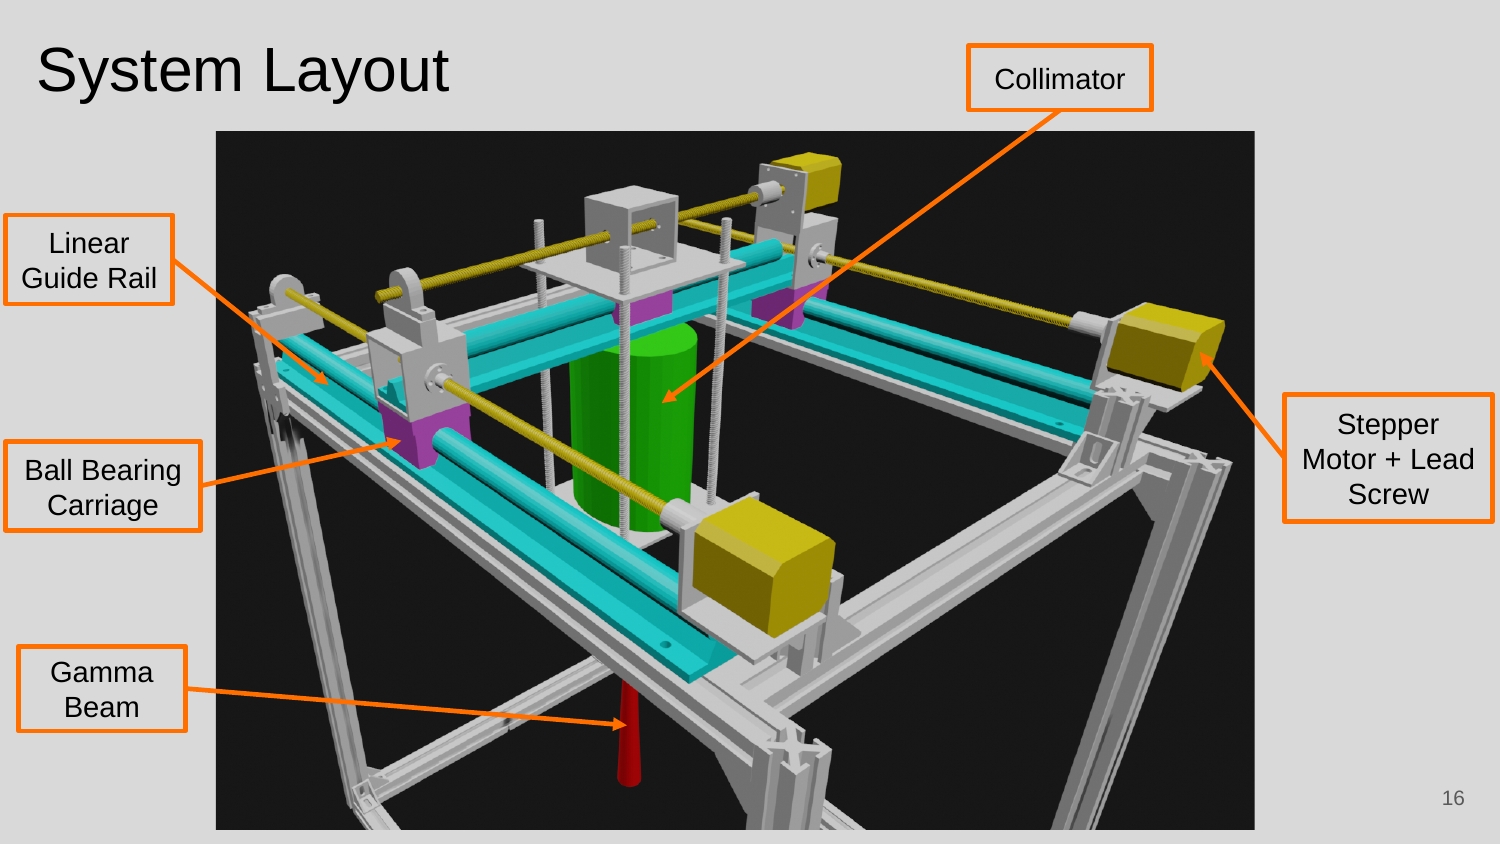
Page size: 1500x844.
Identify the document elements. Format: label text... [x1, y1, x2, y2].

text_box System Layout [21, 14, 914, 103]
text_box Collimator [968, 45, 1152, 111]
text_box Linear Guide Rail [5, 215, 173, 304]
text_box Stepper Motor + Lead Screw [1284, 394, 1493, 522]
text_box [172, 259, 329, 386]
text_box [200, 440, 402, 487]
slide_number 16 [1389, 764, 1480, 830]
picture [215, 131, 1255, 830]
text_box Gamma Beam [18, 646, 186, 731]
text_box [661, 109, 1061, 404]
text_box Ball Bearing Carriage [5, 441, 201, 531]
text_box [1199, 351, 1285, 459]
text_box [185, 688, 628, 726]
